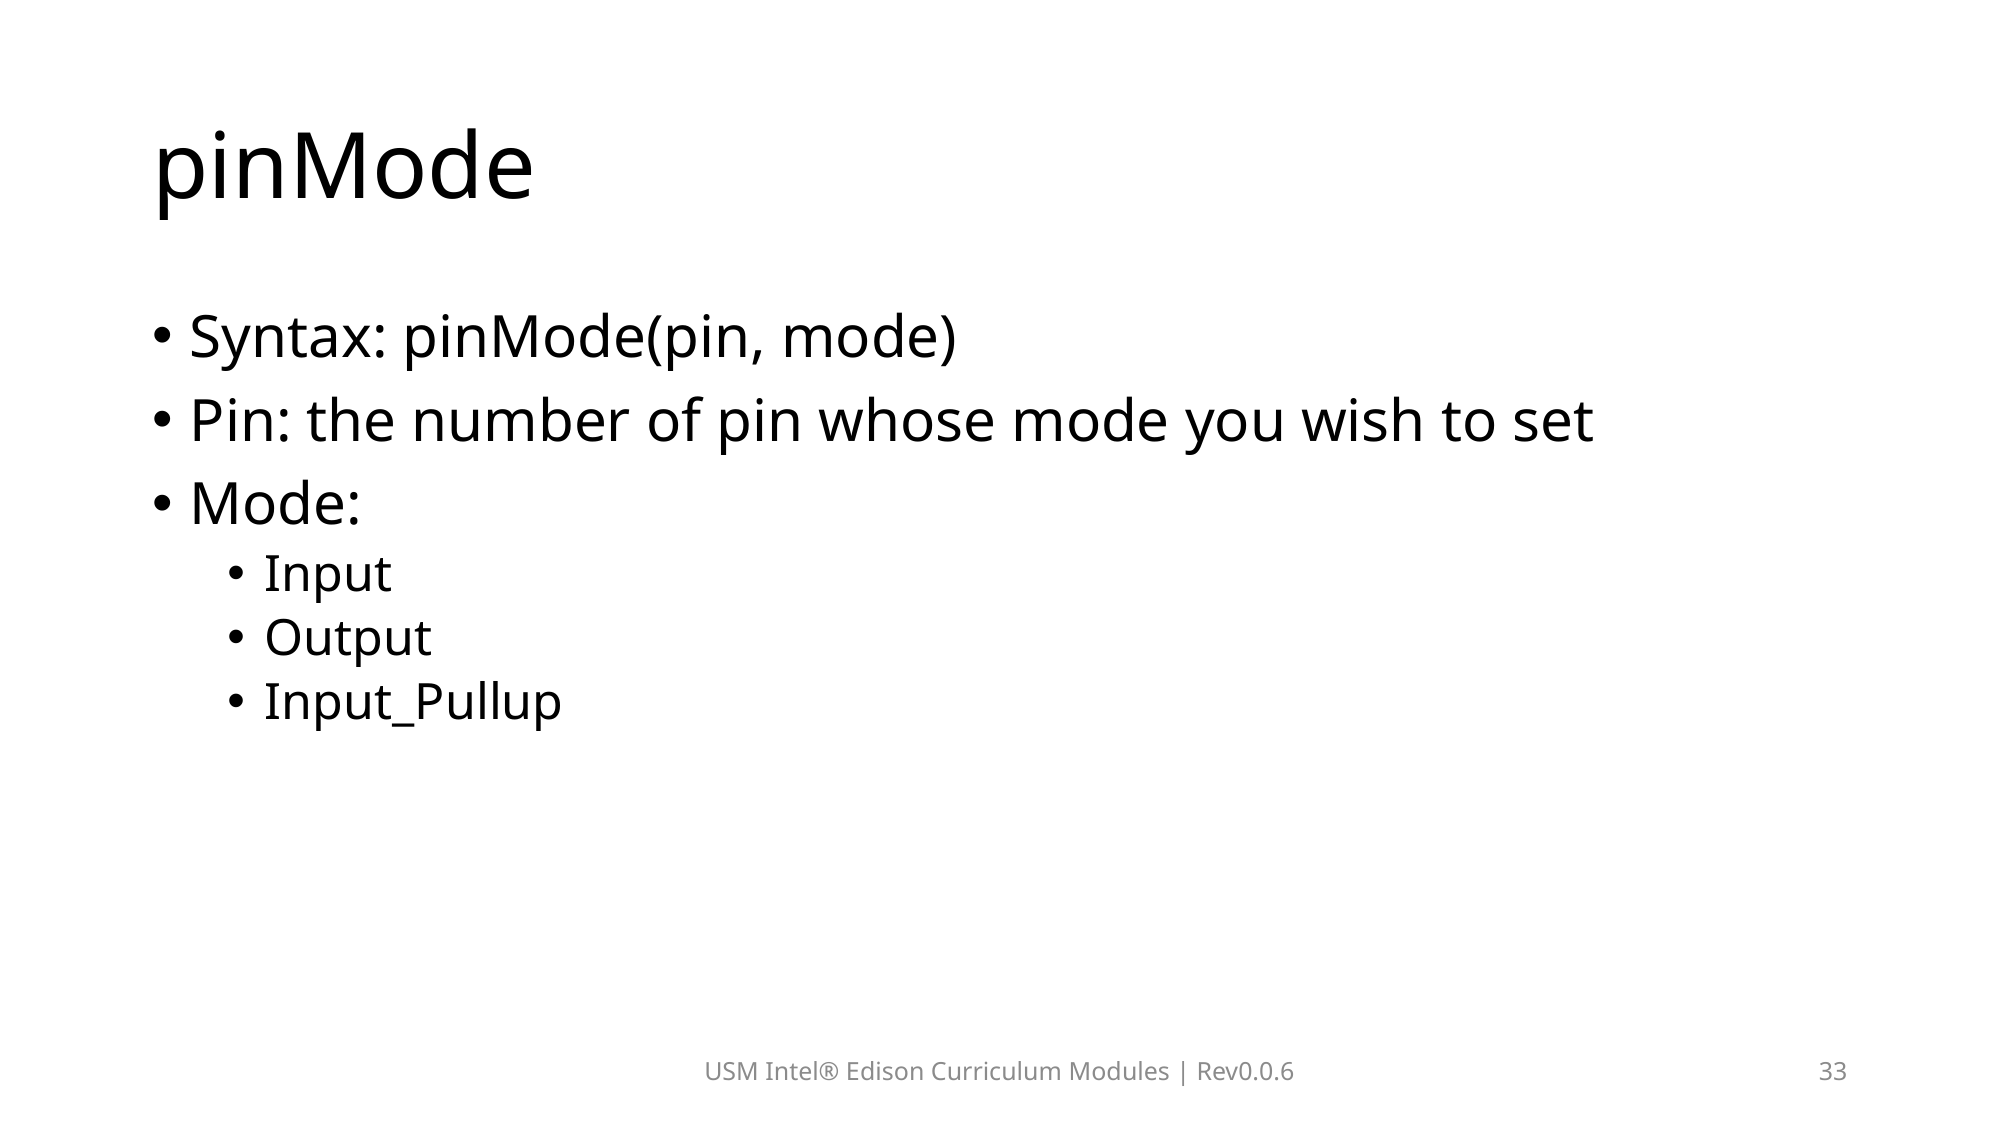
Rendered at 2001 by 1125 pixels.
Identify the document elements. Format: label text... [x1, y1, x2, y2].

list Syntax: pinMode(pin, mode) Pin: the number of pin whose mode you wish to set Mode: Input Output Input_Pullup [137, 299, 1863, 1014]
slide_number 33 [1412, 1042, 1863, 1103]
footer USM Intel® Edison Curriculum Modules | Rev0.0.6 [662, 1042, 1338, 1103]
title pinMode [137, 59, 1863, 278]
